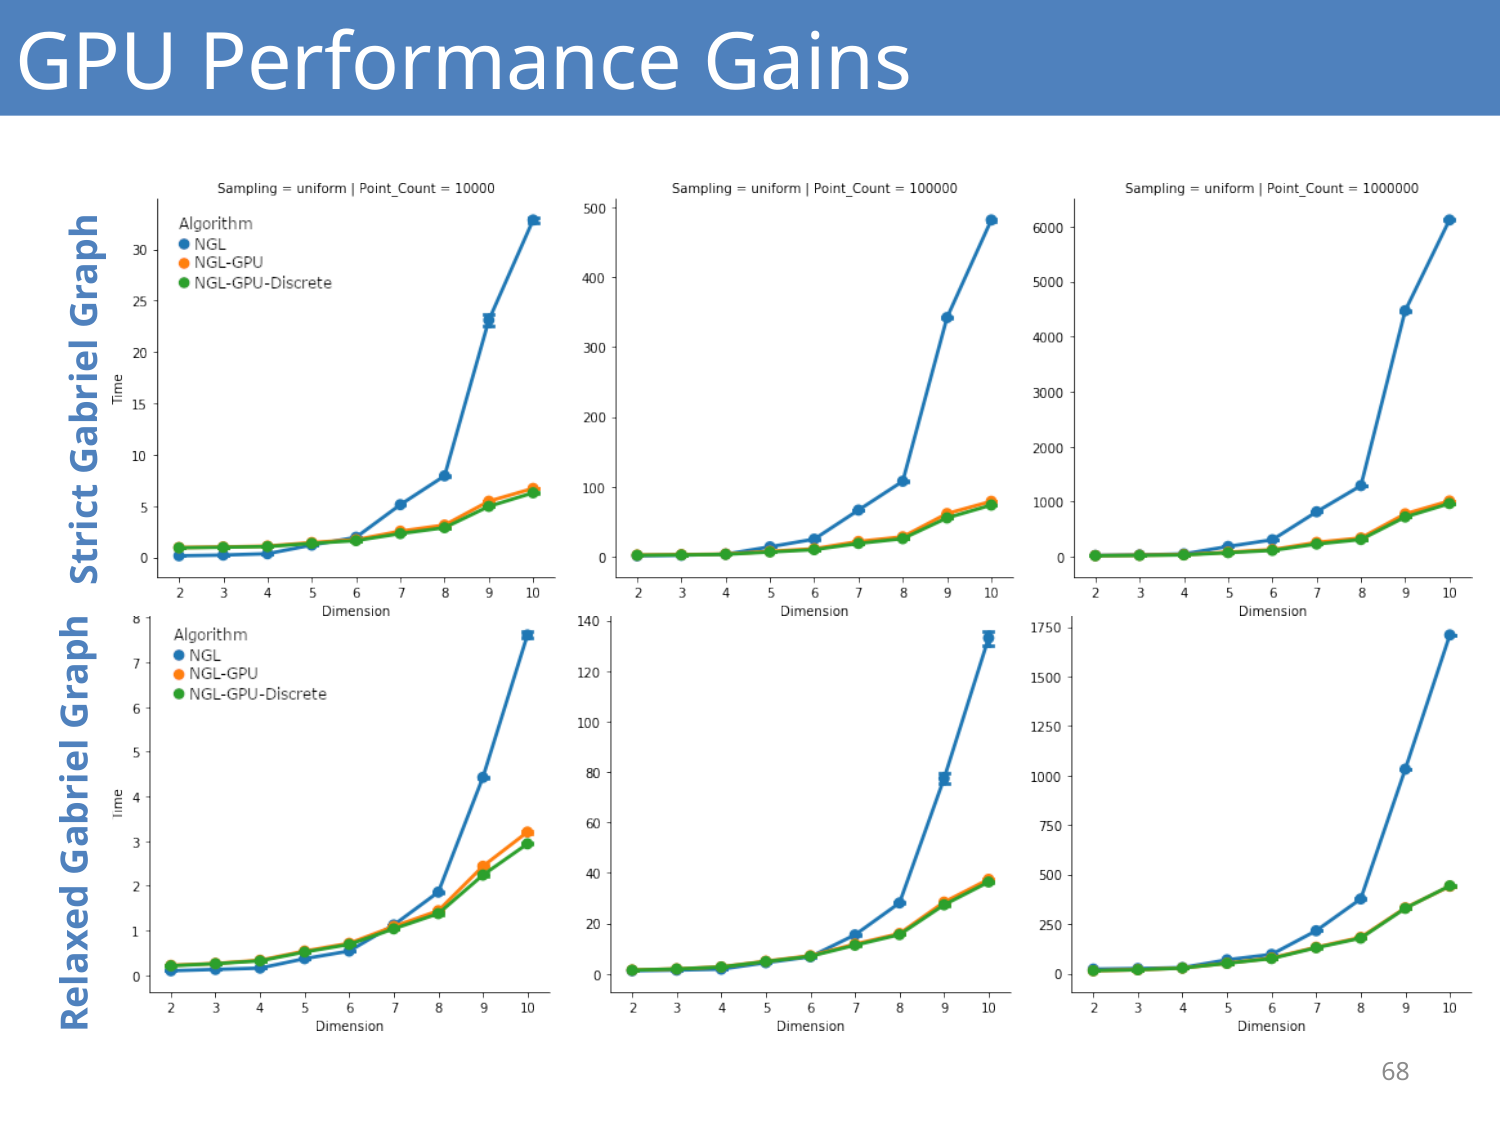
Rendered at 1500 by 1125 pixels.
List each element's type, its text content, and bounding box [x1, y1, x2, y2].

picture [112, 183, 1473, 1031]
text_box Relaxed Gabriel Graph [42, 599, 103, 1048]
text_box Strict Gabriel Graph [52, 199, 107, 601]
title GPU Performance Gains [0, 0, 1500, 116]
slide_number 68 [1074, 1042, 1425, 1103]
